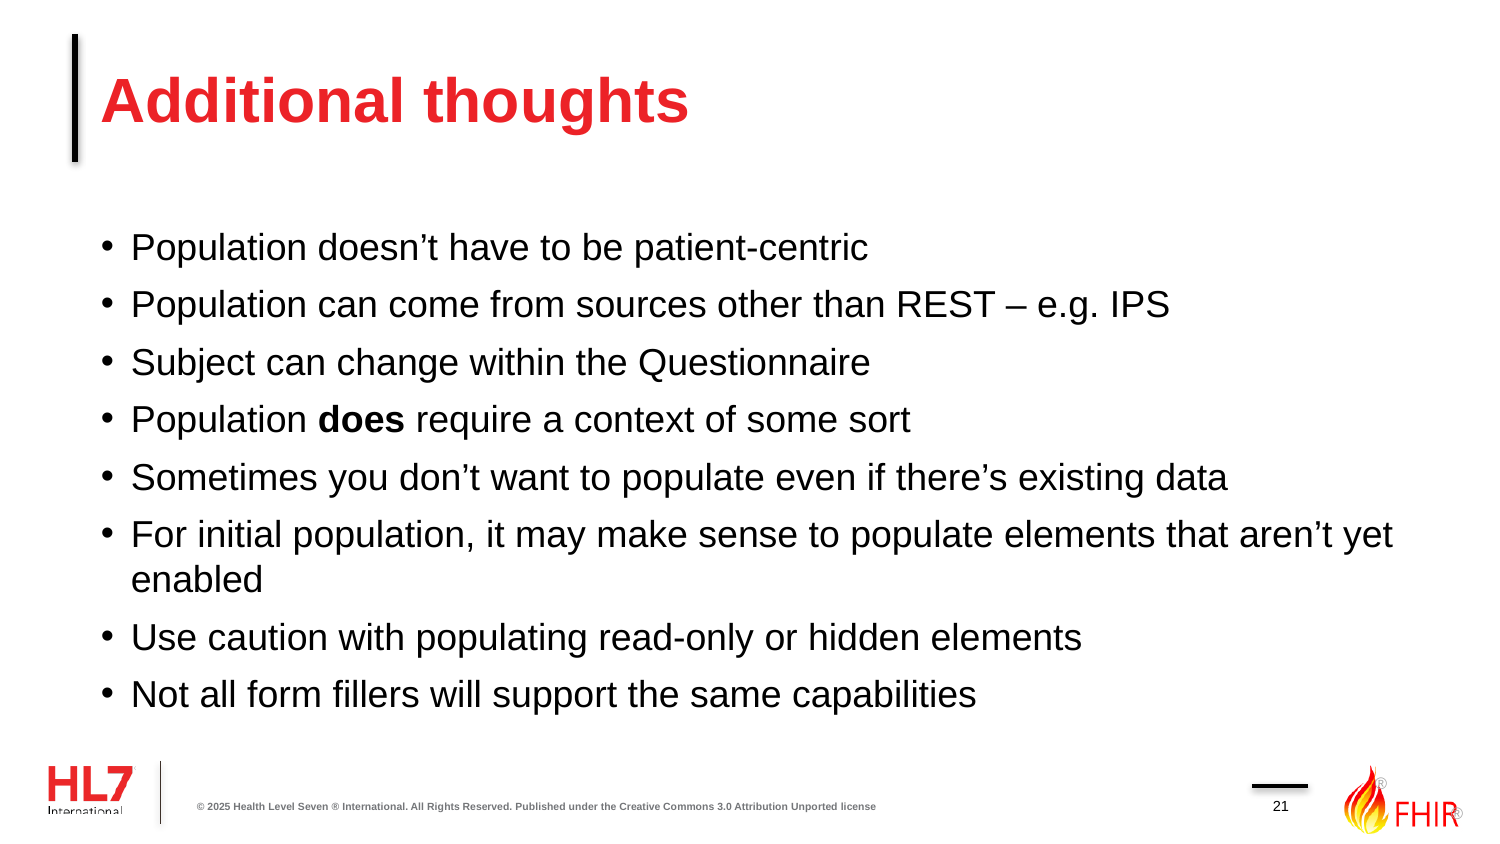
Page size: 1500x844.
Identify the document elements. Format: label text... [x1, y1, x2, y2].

picture [1339, 760, 1463, 837]
list Population doesn’t have to be patient-centric Population can come from sources other than REST – e.g. IPS Subject can change within the Questionnaire Population does require a context of some sort Sometimes you don’t want to populate even if there’s existing data For initial population, it may make sense to populate elements that aren’t yet enabled Use caution with populating read-only or hidden elements Not all form fillers will support the same capabilities [100, 222, 1451, 731]
footer © 2025 Health Level Seven ® International. All Rights Reserved. Published under the Creative Commons 3.0 Attribution Unported license [196, 786, 941, 813]
title Additional thoughts [100, 33, 1451, 163]
slide_number 21 [1258, 786, 1304, 814]
